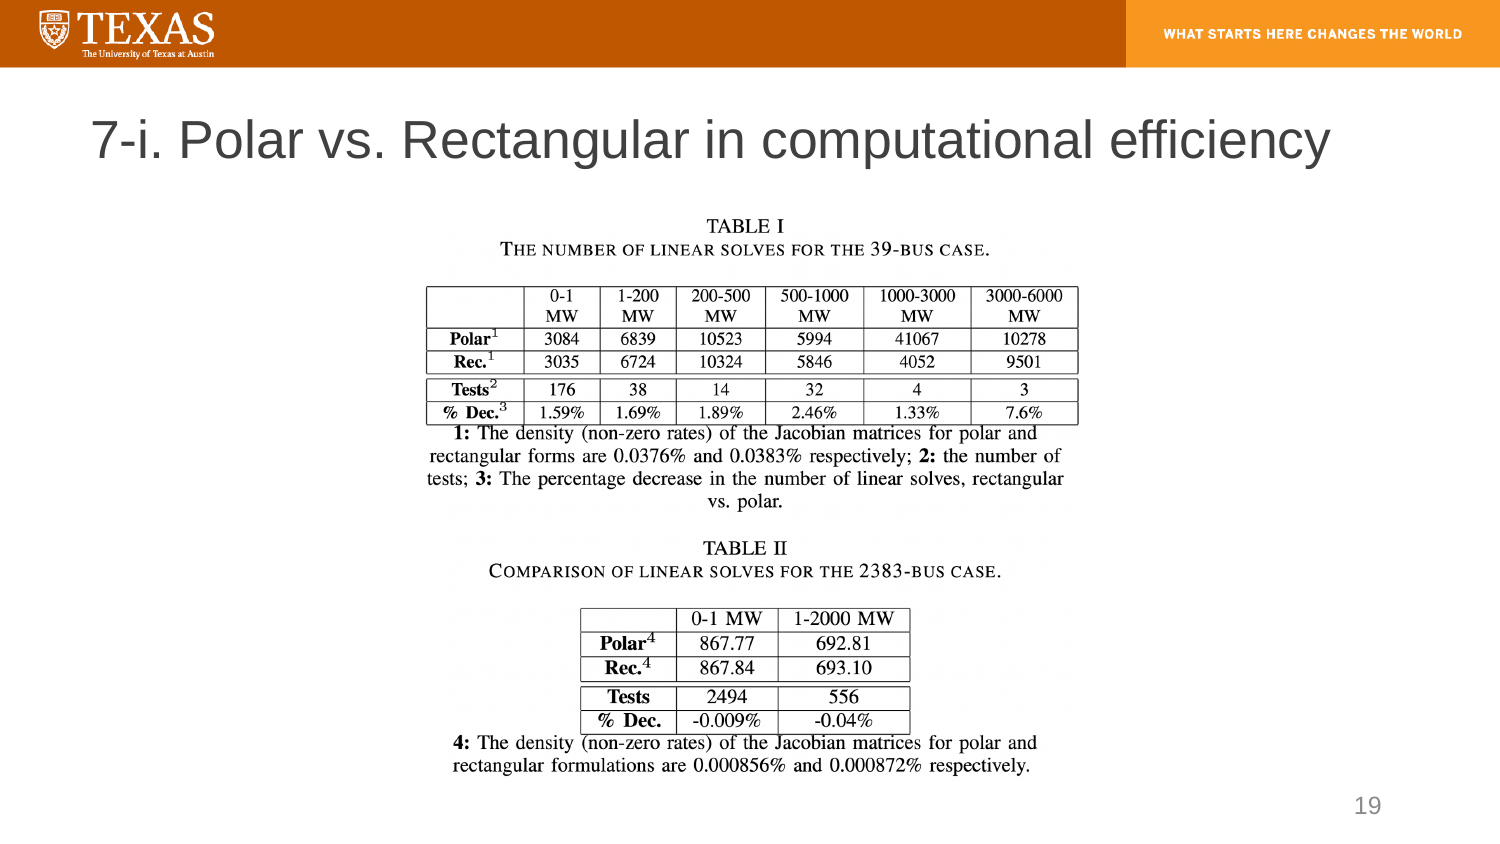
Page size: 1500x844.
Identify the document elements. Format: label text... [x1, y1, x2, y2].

slide_number 19 [1059, 782, 1397, 828]
picture [0, 0, 1500, 844]
title 7-i. Polar vs. Rectangular in computational efficiency [75, 90, 1425, 185]
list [415, 209, 1085, 783]
